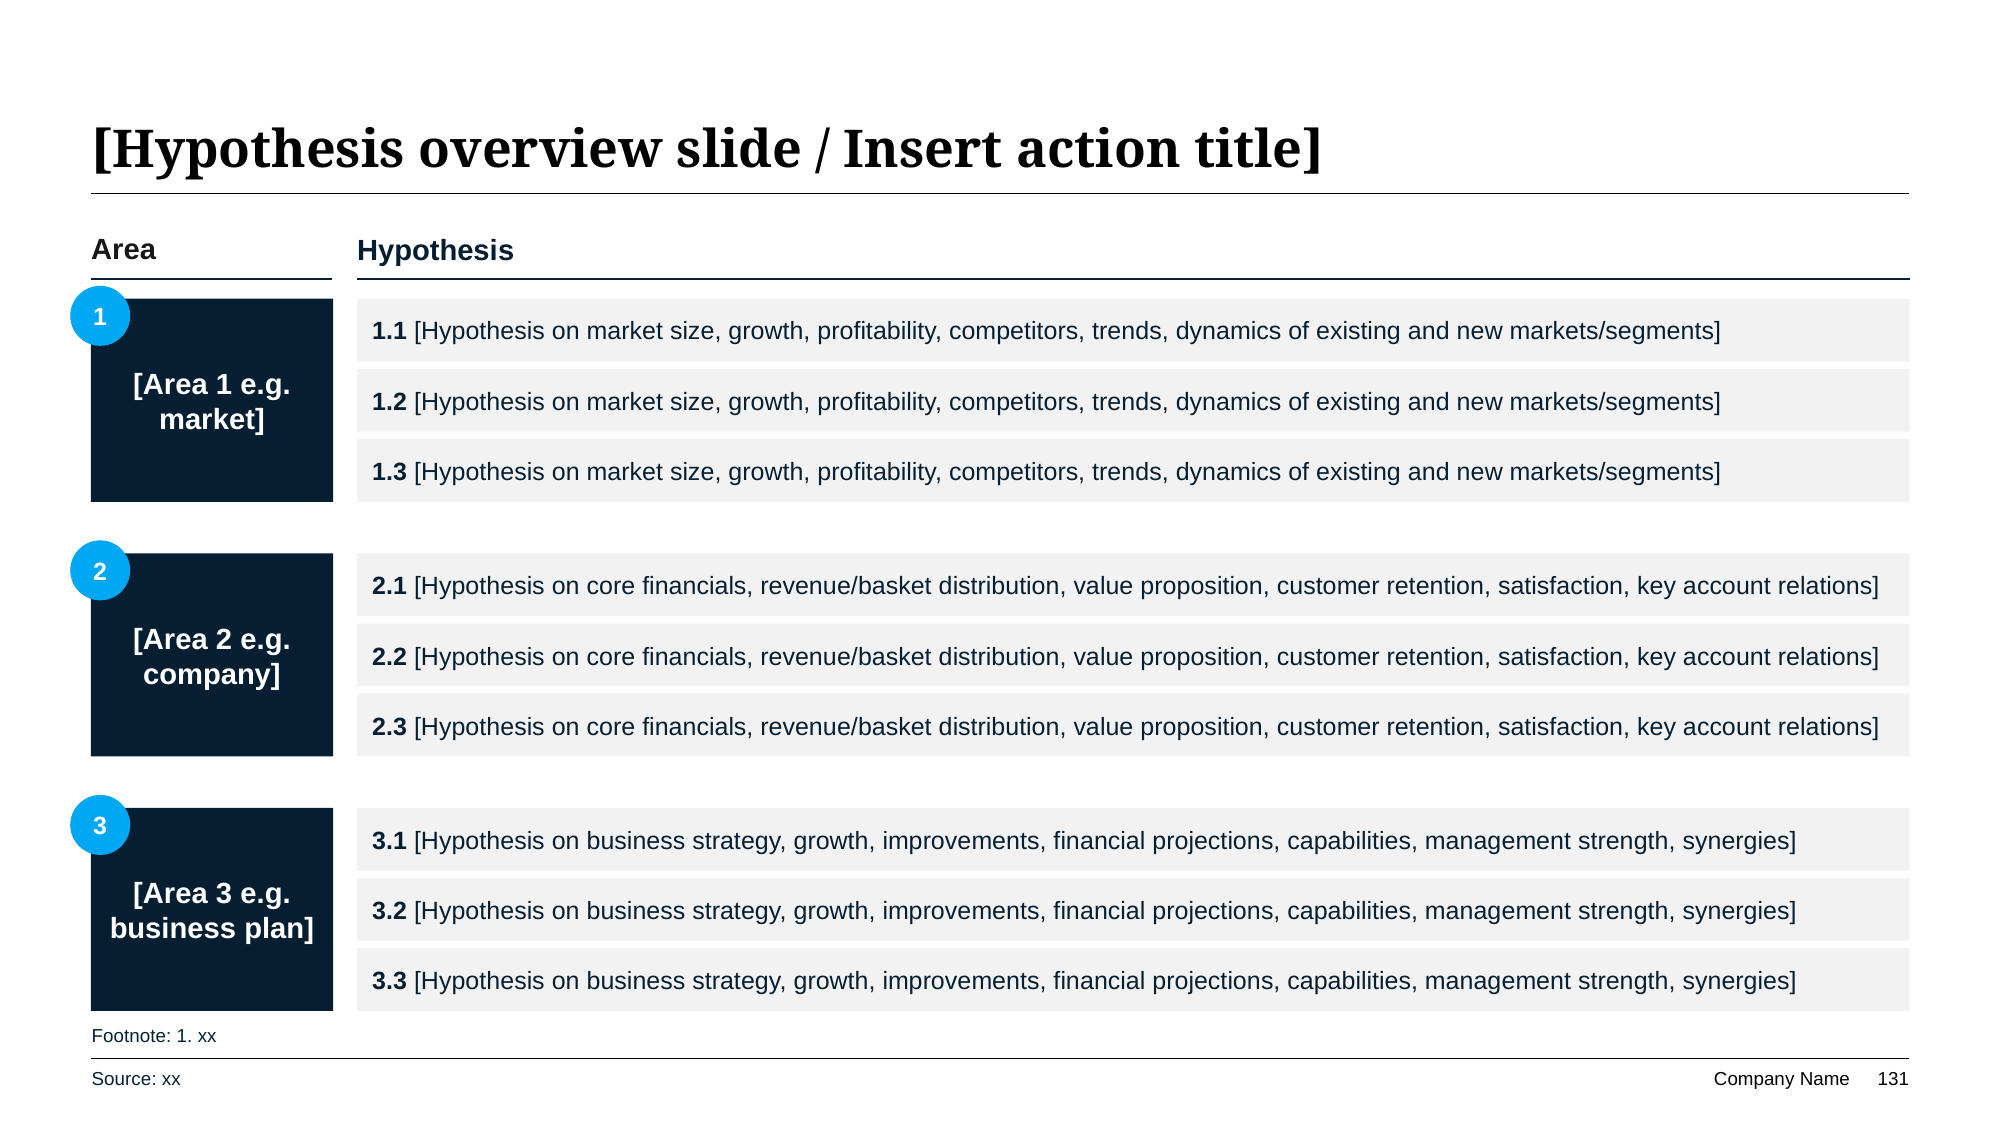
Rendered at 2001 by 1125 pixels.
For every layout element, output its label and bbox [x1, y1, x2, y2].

text_box [356, 368, 1910, 433]
title [91, 58, 1909, 179]
text_box [356, 693, 1910, 757]
text_box [69, 539, 334, 757]
text_box [69, 794, 1910, 1109]
text_box [356, 552, 1910, 617]
text_box [357, 230, 956, 266]
text_box [69, 284, 334, 503]
text_box [356, 438, 1910, 503]
text_box [90, 223, 334, 273]
text_box [356, 877, 1910, 942]
text_box [356, 298, 1910, 362]
text_box [356, 807, 1910, 871]
text_box [356, 623, 1910, 687]
